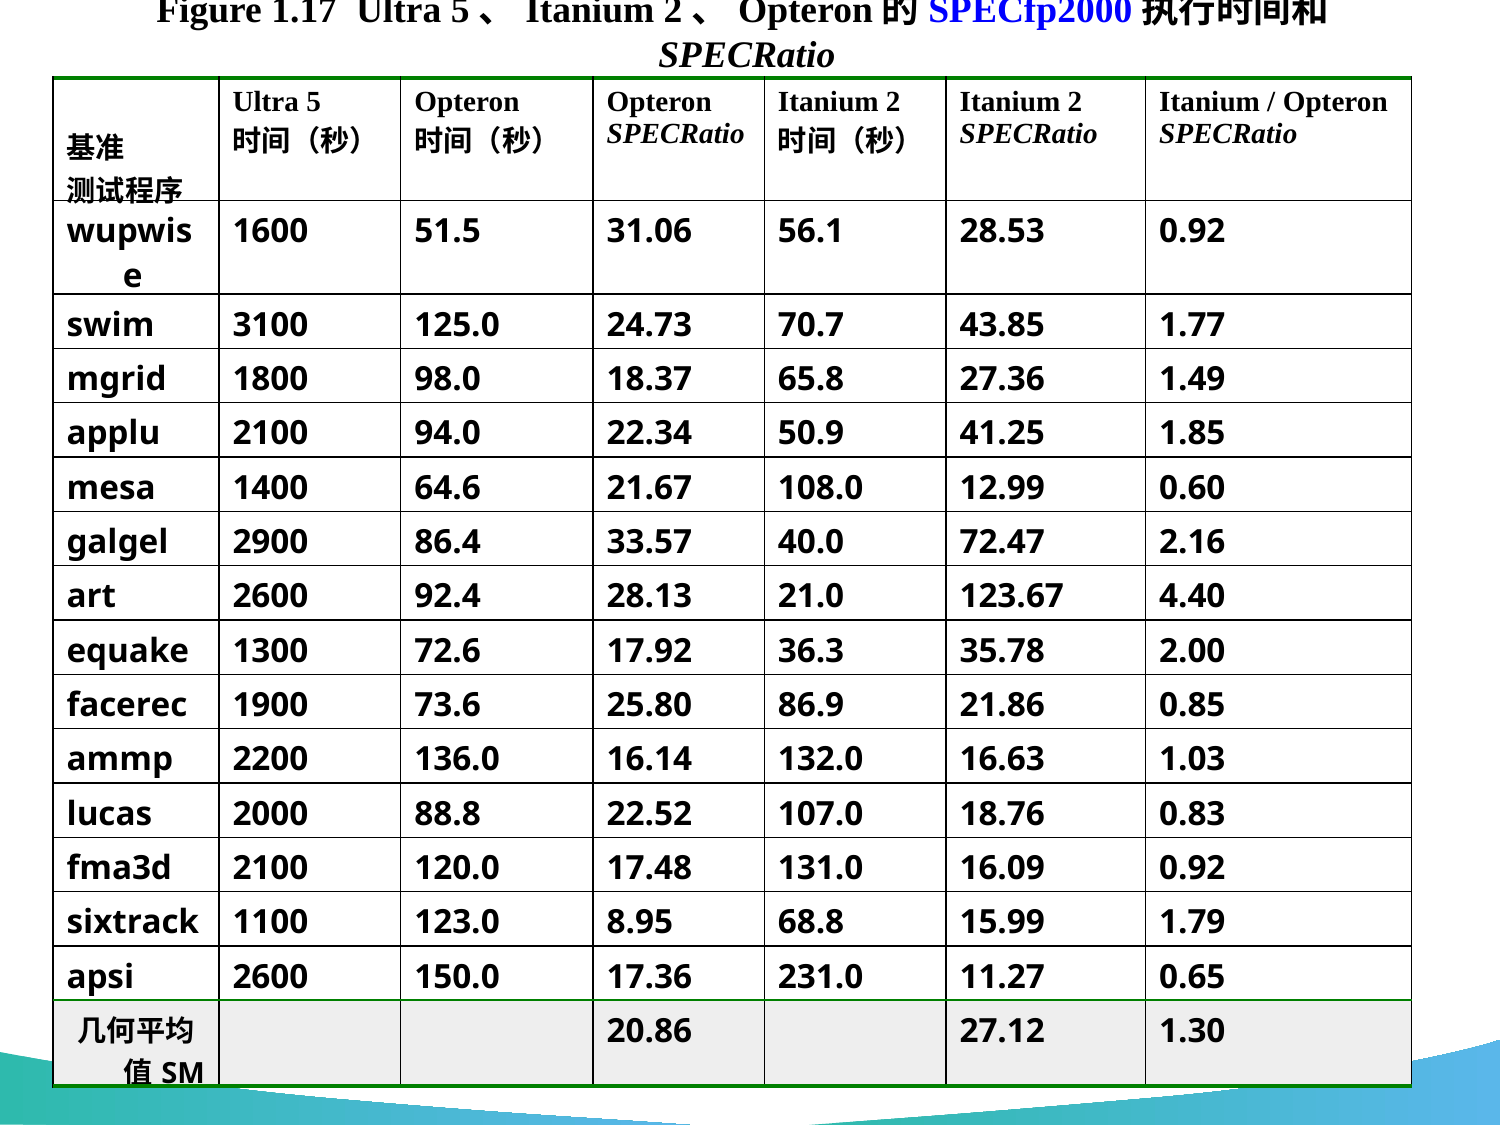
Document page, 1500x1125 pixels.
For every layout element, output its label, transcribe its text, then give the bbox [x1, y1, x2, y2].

table_cell 15.99 [947, 892, 1145, 945]
table_cell mgrid [54, 349, 218, 402]
table_cell 1600 [220, 201, 400, 293]
table_cell facerec [54, 675, 218, 728]
table_cell [401, 1001, 592, 1084]
table_cell 16.63 [947, 729, 1145, 782]
table_cell 24.73 [594, 295, 764, 348]
table_cell 4.40 [1146, 566, 1411, 619]
table_cell 25.80 [594, 675, 764, 728]
table_cell 2000 [220, 784, 400, 837]
table_header Opteron SPECRatio [594, 80, 764, 200]
table_cell 0.60 [1146, 458, 1411, 511]
table_cell 0.92 [1146, 838, 1411, 891]
table_cell 28.13 [594, 566, 764, 619]
table_cell 73.6 [401, 675, 592, 728]
table_cell 150.0 [401, 947, 592, 999]
table_cell ammp [54, 729, 218, 782]
table_header Itanium 2 时间（秒） [765, 80, 945, 200]
table_cell 132.0 [765, 729, 945, 782]
table_cell 2100 [220, 403, 400, 456]
table_cell 21.86 [947, 675, 1145, 728]
table_cell 28.53 [947, 201, 1145, 293]
table_cell art [54, 566, 218, 619]
table_cell 56.1 [765, 201, 945, 293]
table_cell 50.9 [765, 403, 945, 456]
table_cell apsi [54, 947, 218, 999]
table_cell 94.0 [401, 403, 592, 456]
table_cell wupwise [54, 201, 218, 293]
table_cell 1.49 [1146, 349, 1411, 402]
table_header 基准 测试程序 [54, 80, 218, 200]
table_cell 86.9 [765, 675, 945, 728]
table_cell 8.95 [594, 892, 764, 945]
table_header Itanium / Opteron SPECRatio [1146, 80, 1411, 200]
table_cell 3100 [220, 295, 400, 348]
table_cell 125.0 [401, 295, 592, 348]
table_cell 120.0 [401, 838, 592, 891]
table_cell 0.92 [1146, 201, 1411, 293]
table_cell sixtrack [54, 892, 218, 945]
table_cell 1800 [220, 349, 400, 402]
table_cell 11.27 [947, 947, 1145, 999]
table_cell 0.83 [1146, 784, 1411, 837]
table_cell 17.92 [594, 621, 764, 674]
table_cell 51.5 [401, 201, 592, 293]
table_cell 16.09 [947, 838, 1145, 891]
table_cell 16.14 [594, 729, 764, 782]
table_cell 64.6 [401, 458, 592, 511]
table_cell 35.78 [947, 621, 1145, 674]
table_cell 21.67 [594, 458, 764, 511]
table_cell 70.7 [765, 295, 945, 348]
table_cell fma3d [54, 838, 218, 891]
table_cell 1.03 [1146, 729, 1411, 782]
table_cell 68.8 [765, 892, 945, 945]
table_cell 40.0 [765, 512, 945, 565]
table_cell 20.86 [594, 1001, 764, 1084]
table_cell 1.77 [1146, 295, 1411, 348]
table_cell 1300 [220, 621, 400, 674]
table_cell 136.0 [401, 729, 592, 782]
table_cell 17.36 [594, 947, 764, 999]
table_cell 31.06 [594, 201, 764, 293]
table_cell 2.00 [1146, 621, 1411, 674]
table_cell 0.85 [1146, 675, 1411, 728]
table_cell [220, 1001, 400, 1084]
table_cell 65.8 [765, 349, 945, 402]
table_cell mesa [54, 458, 218, 511]
table_header Ultra 5 时间（秒） [220, 80, 400, 200]
table_cell 2100 [220, 838, 400, 891]
table_cell 108.0 [765, 458, 945, 511]
table_cell 88.8 [401, 784, 592, 837]
table_cell 36.3 [765, 621, 945, 674]
table_cell 231.0 [765, 947, 945, 999]
table_cell 123.67 [947, 566, 1145, 619]
table_cell galgel [54, 512, 218, 565]
table_cell 1.30 [1146, 1001, 1411, 1084]
table_cell 12.99 [947, 458, 1145, 511]
table_cell 1400 [220, 458, 400, 511]
table_cell 2600 [220, 947, 400, 999]
table_cell 86.4 [401, 512, 592, 565]
table_cell 33.57 [594, 512, 764, 565]
table_cell swim [54, 295, 218, 348]
table_cell 几何平均值SM [54, 1001, 218, 1084]
table_cell 27.36 [947, 349, 1145, 402]
text_box Figure 1.17 Ultra 5、Itanium 2、Opteron的SPECfp2000执行时间和SPECRatio [53, 0, 1441, 83]
table_cell 123.0 [401, 892, 592, 945]
table_cell 18.37 [594, 349, 764, 402]
table_cell 2900 [220, 512, 400, 565]
table_cell [765, 1001, 945, 1084]
table_cell 2600 [220, 566, 400, 619]
table_cell 41.25 [947, 403, 1145, 456]
table_cell 1.85 [1146, 403, 1411, 456]
table_cell 107.0 [765, 784, 945, 837]
table_cell 21.0 [765, 566, 945, 619]
table_header Itanium 2 SPECRatio [947, 80, 1145, 200]
table_cell 1900 [220, 675, 400, 728]
table_header Opteron 时间（秒） [401, 80, 592, 200]
table_cell 2200 [220, 729, 400, 782]
table_cell 2.16 [1146, 512, 1411, 565]
table_cell 22.52 [594, 784, 764, 837]
table_cell 98.0 [401, 349, 592, 402]
table_cell equake [54, 621, 218, 674]
table_cell 22.34 [594, 403, 764, 456]
table_cell 43.85 [947, 295, 1145, 348]
table_cell 17.48 [594, 838, 764, 891]
table_cell lucas [54, 784, 218, 837]
table_cell 92.4 [401, 566, 592, 619]
table_cell 1.79 [1146, 892, 1411, 945]
table_cell 72.6 [401, 621, 592, 674]
table_cell 18.76 [947, 784, 1145, 837]
table_cell 131.0 [765, 838, 945, 891]
table_cell applu [54, 403, 218, 456]
table_cell 1100 [220, 892, 400, 945]
table_cell 0.65 [1146, 947, 1411, 999]
table_cell 72.47 [947, 512, 1145, 565]
table_cell 27.12 [947, 1001, 1145, 1084]
